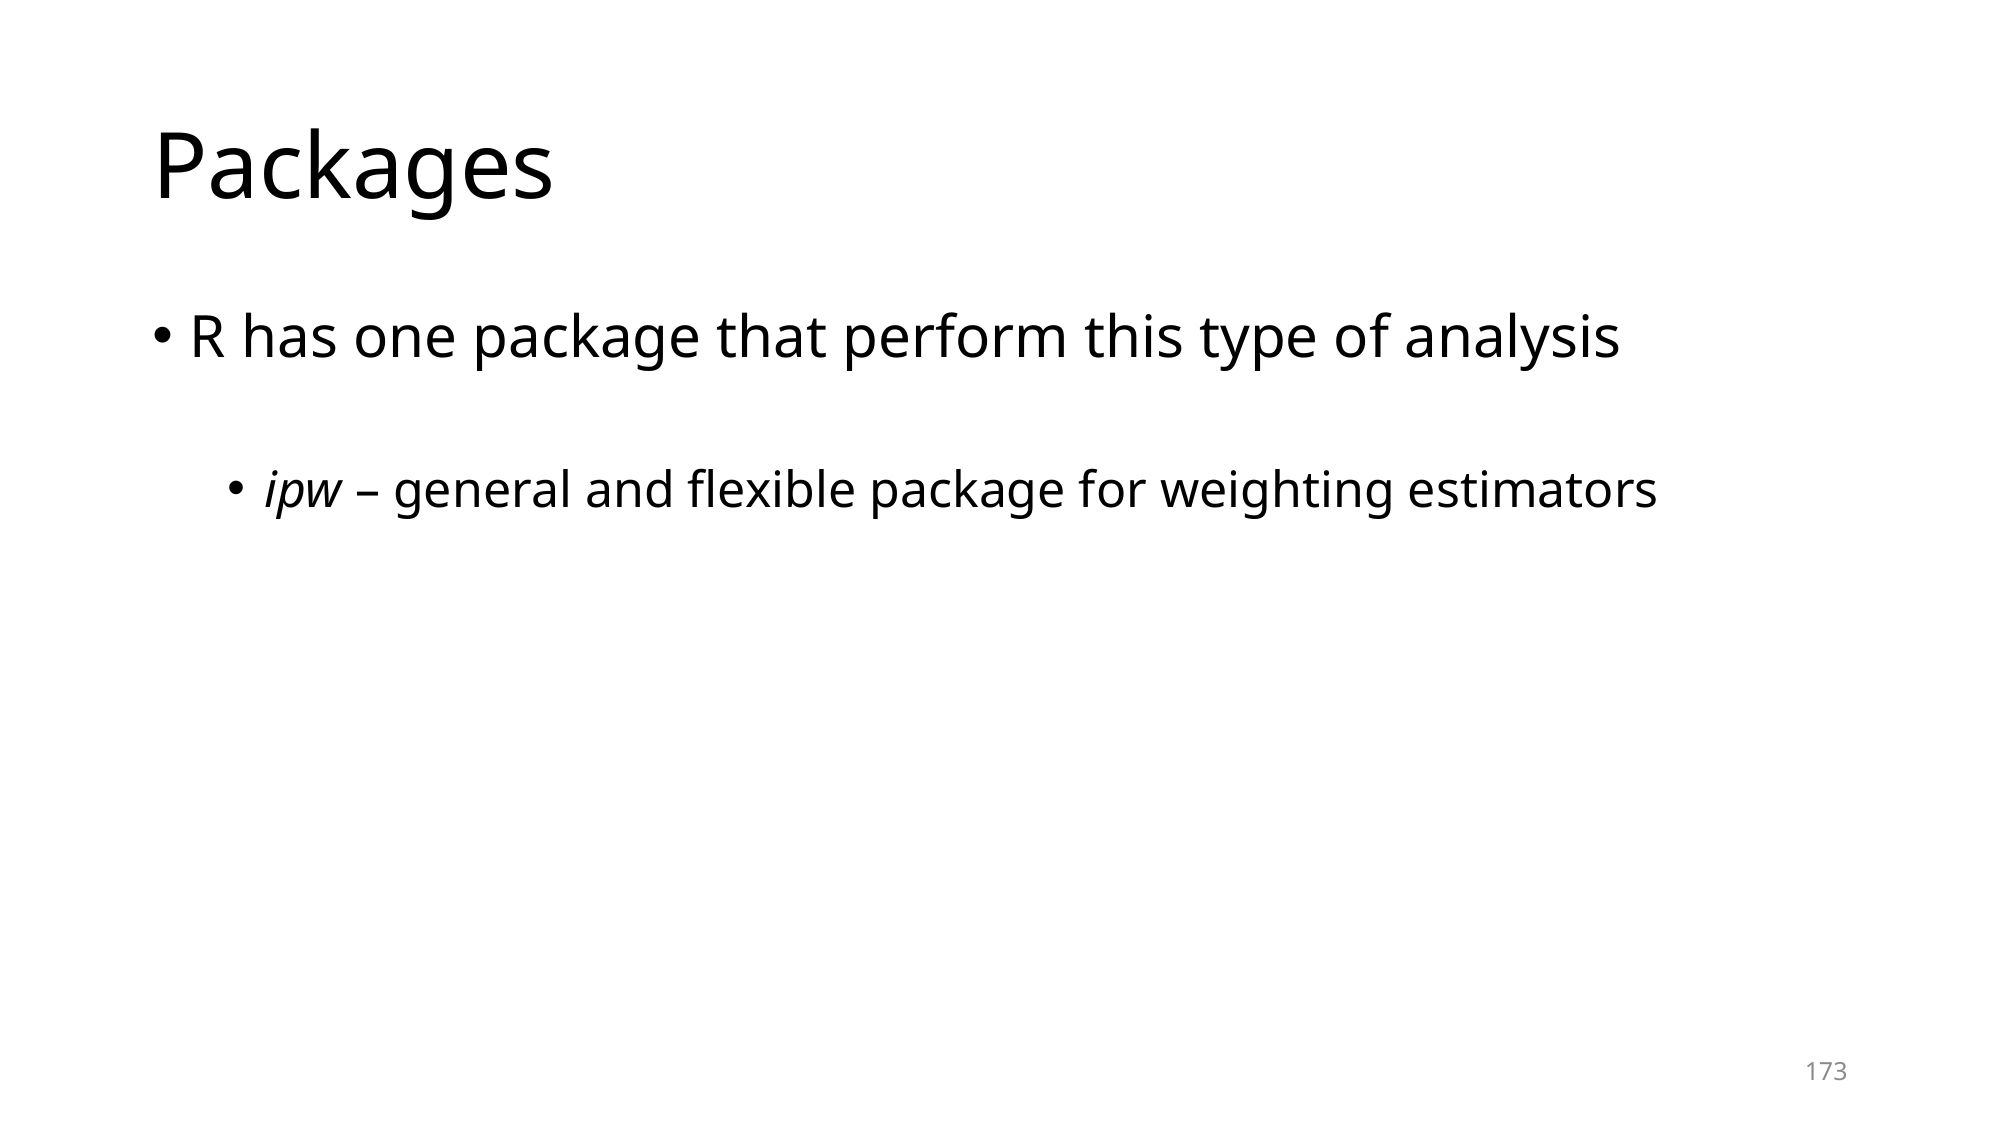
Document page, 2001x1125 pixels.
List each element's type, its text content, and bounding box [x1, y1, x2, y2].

list R has one package that perform this type of analysis ipw – general and flexible package for weighting estimators [137, 299, 1863, 1014]
slide_number 173 [1412, 1042, 1863, 1103]
title Packages [137, 59, 1863, 278]
